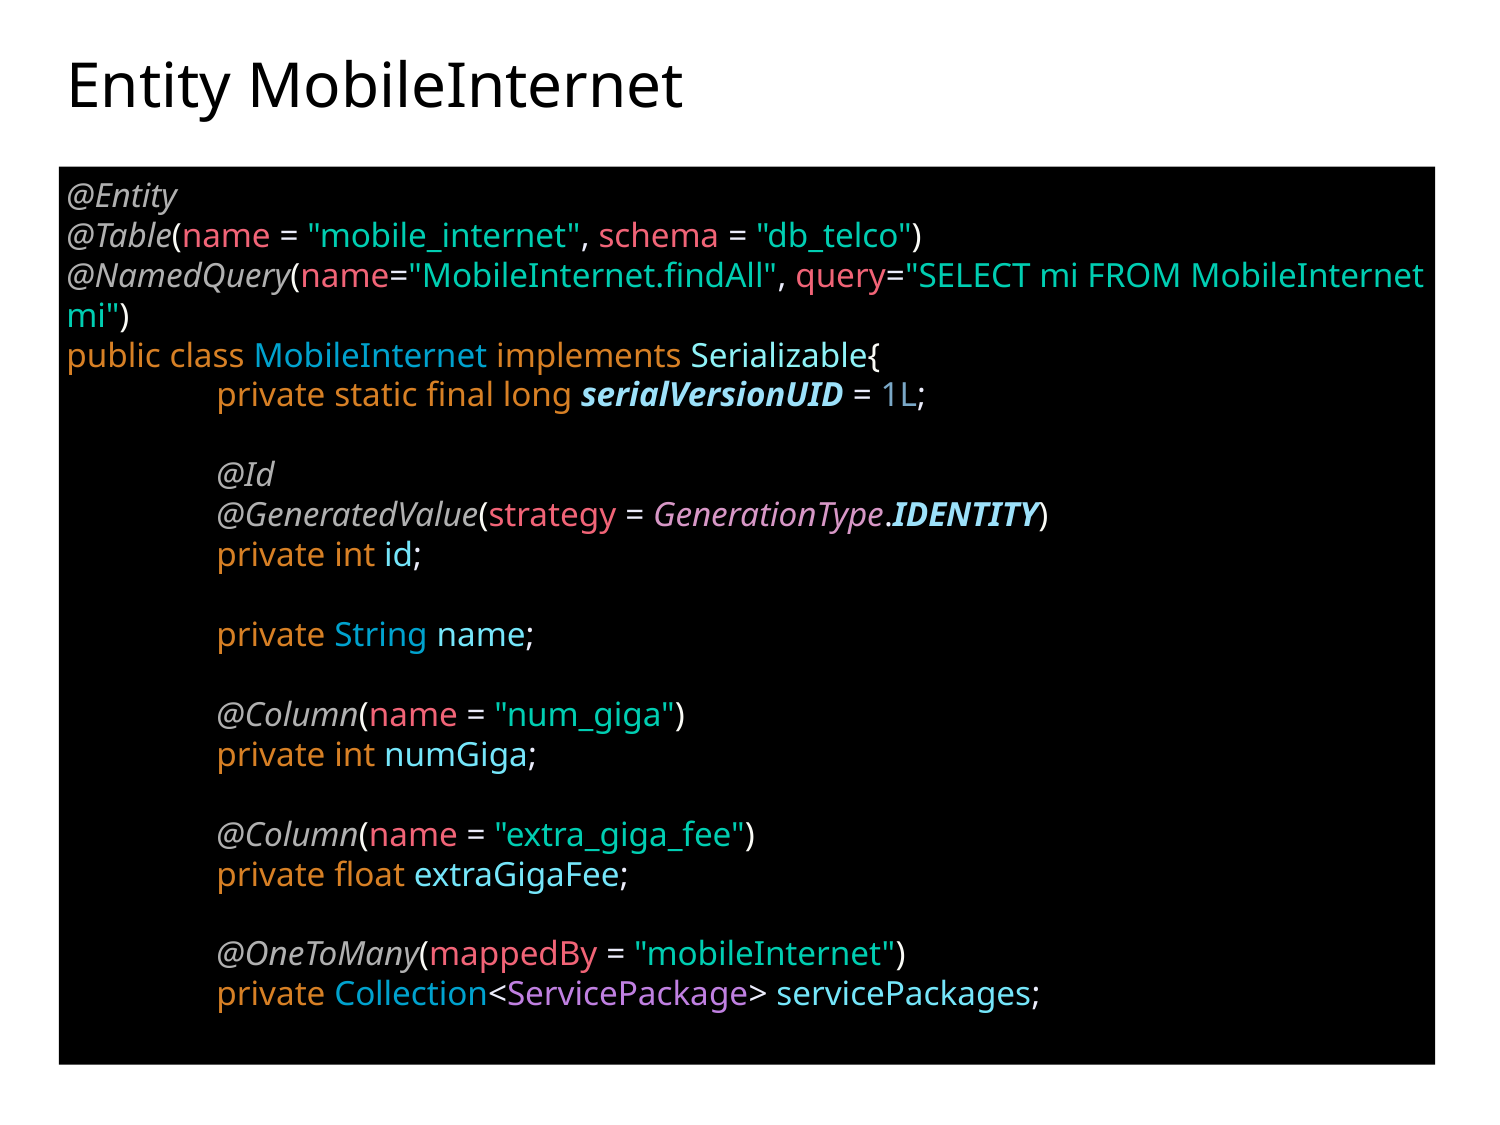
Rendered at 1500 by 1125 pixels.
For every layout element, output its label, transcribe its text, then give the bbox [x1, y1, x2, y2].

title Entity MobileInternet [58, 48, 1436, 127]
list @Entity @Table(name = "mobile_internet", schema = "db_telco") @NamedQuery(name="MobileInternet.findAll", query="SELECT mi FROM MobileInternet mi") public class MobileInternet implements Serializable{ private static final long serialVersionUID = 1L; @Id @GeneratedValue(strategy = GenerationType.IDENTITY) private int id; private String name; @Column(name = "num_giga") private int numGiga; @Column(name = "extra_giga_fee") private float extraGigaFee; @OneToMany(mappedBy = "mobileInternet") private Collection<ServicePackage> servicePackages; [58, 166, 1436, 1066]
